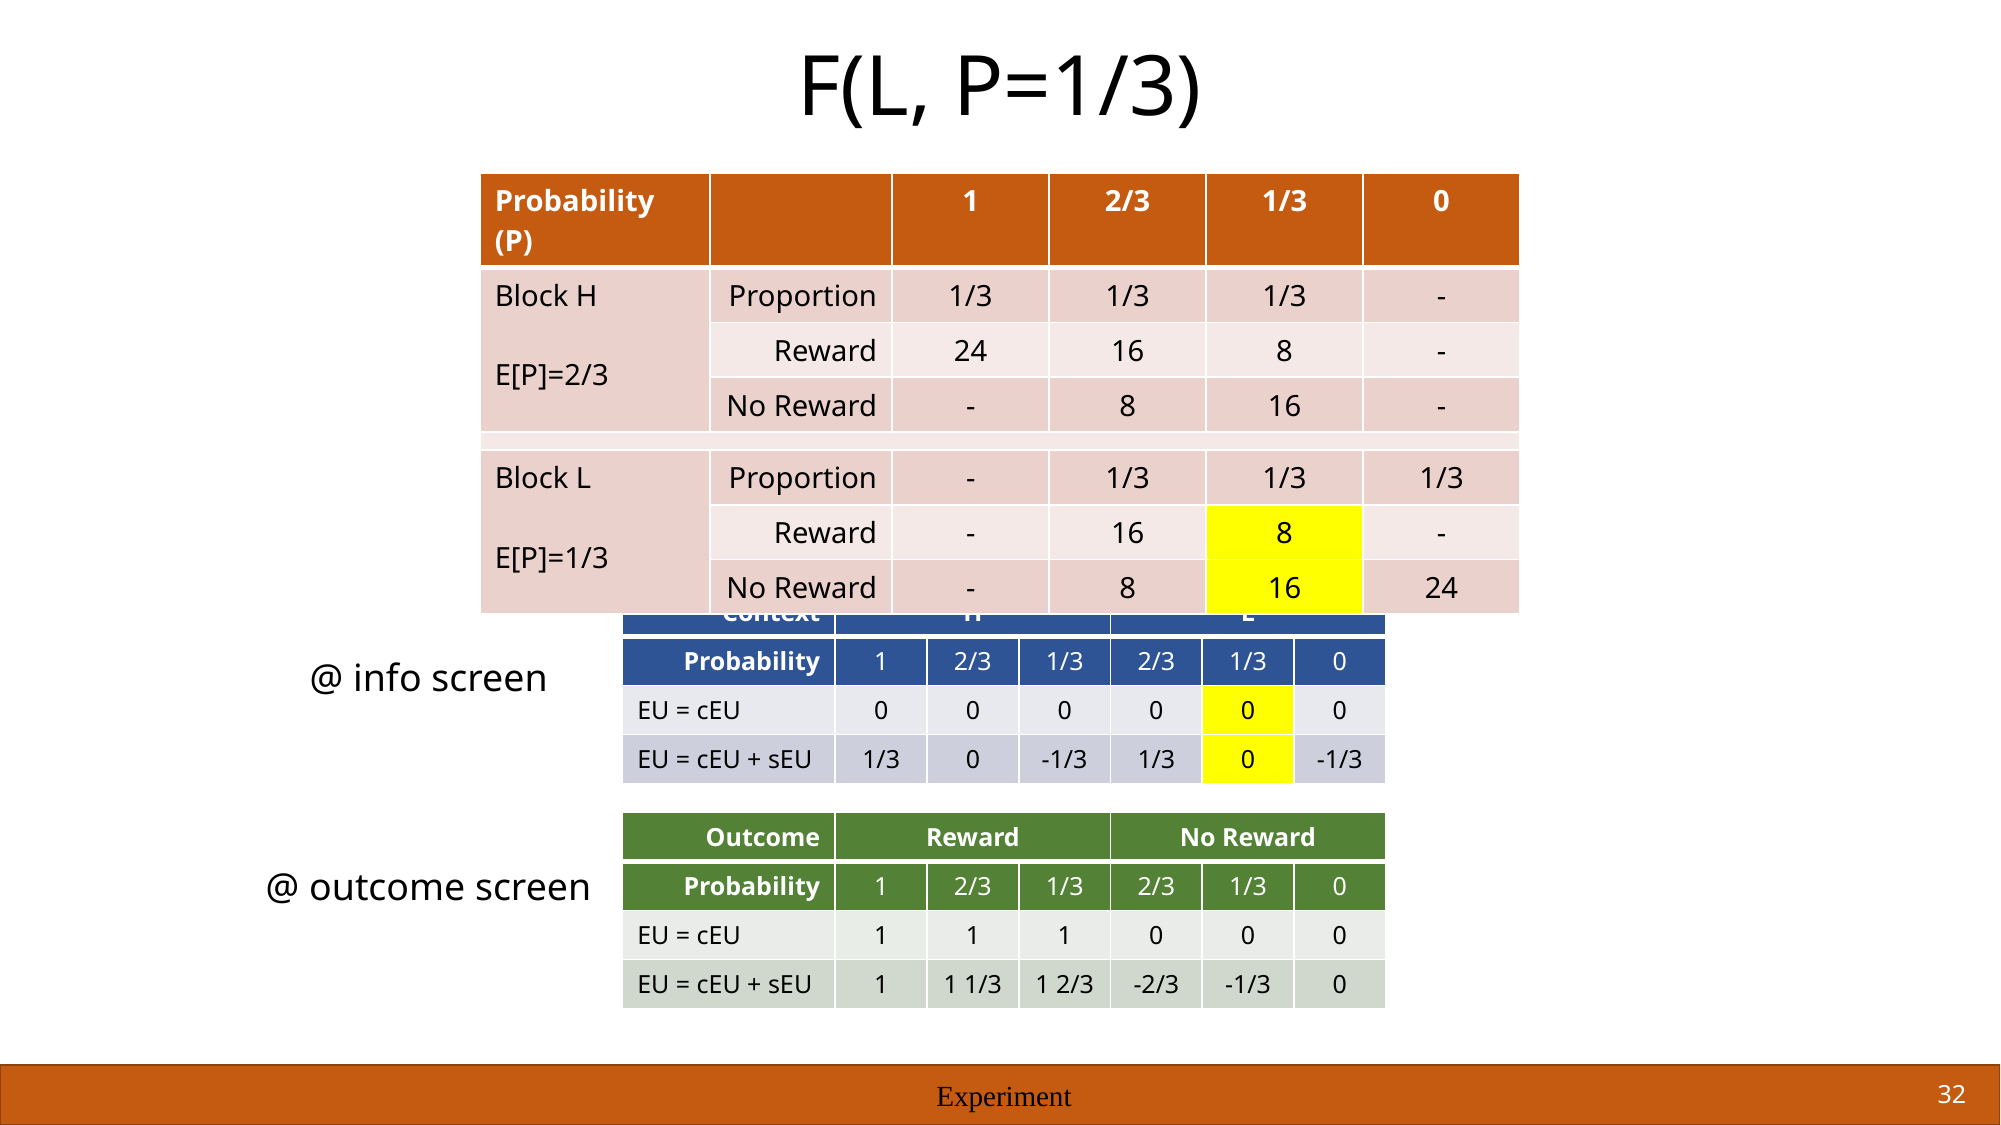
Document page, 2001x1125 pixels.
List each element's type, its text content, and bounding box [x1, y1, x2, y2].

table_cell 1/3 [1207, 451, 1362, 504]
table_cell 1 [836, 960, 926, 1008]
table_cell - [1364, 323, 1519, 376]
table_cell - [893, 506, 1048, 559]
table_cell 0 [1295, 686, 1385, 734]
table_cell 0 [1020, 686, 1110, 734]
table_cell Block L E[P]=1/3 [481, 451, 709, 613]
table_cell 8 [1207, 506, 1362, 559]
table_cell 16 [1207, 560, 1362, 613]
table_cell - [893, 378, 1048, 431]
table_header H [836, 615, 1110, 634]
table_cell -1/3 [1020, 735, 1110, 783]
table_cell 0 [1295, 911, 1385, 959]
table_cell Proportion [711, 270, 891, 322]
table_cell - [1364, 378, 1519, 431]
table_cell - [1364, 506, 1519, 559]
table_cell Reward [711, 323, 891, 376]
table_cell 1/3 [1050, 270, 1205, 322]
table_cell 1 [836, 911, 926, 959]
table_header Context [623, 615, 834, 634]
table_header Reward [836, 813, 1110, 859]
table_cell 1 [928, 911, 1018, 959]
table_cell 0 [928, 735, 1018, 783]
table_header 0 [1364, 174, 1519, 265]
table_header Probability (P) [481, 174, 709, 265]
table_header 1/3 [1207, 174, 1362, 265]
table_header Outcome [623, 813, 834, 859]
table_cell 16 [1050, 323, 1205, 376]
table_cell Reward [711, 506, 891, 559]
table_cell EU = cEU [623, 686, 834, 734]
table_cell 0 [1295, 864, 1385, 910]
table_cell -2/3 [1111, 960, 1201, 1008]
table_cell 16 [1050, 506, 1205, 559]
table_cell - [893, 560, 1048, 613]
table_cell 0 [1203, 911, 1293, 959]
table_cell - [893, 451, 1048, 504]
table_cell 0 [1295, 960, 1385, 1008]
table_cell 0 [836, 686, 926, 734]
table_cell 1 [836, 639, 926, 685]
table_cell 0 [1295, 639, 1385, 685]
table_cell 2/3 [1111, 864, 1201, 910]
table_cell - [1364, 270, 1519, 322]
table_cell No Reward [711, 378, 891, 431]
table_cell Block H E[P]=2/3 [481, 270, 709, 431]
table_header 2/3 [1050, 174, 1205, 265]
table_cell 2/3 [928, 639, 1018, 685]
table_cell 16 [1207, 378, 1362, 431]
title F(L, P=1/3) [99, 34, 1901, 142]
table_cell 1/3 [1364, 451, 1519, 504]
table_cell 1/3 [1111, 735, 1201, 783]
table_cell [481, 433, 1519, 449]
text_box @ outcome screen [250, 856, 607, 916]
table_cell 2/3 [928, 864, 1018, 910]
table_cell 0 [928, 686, 1018, 734]
table_cell 1/3 [1203, 639, 1293, 685]
table_cell 1 1/3 [928, 960, 1018, 1008]
table_cell 2/3 [1111, 639, 1201, 685]
table_cell EU = cEU + sEU [623, 735, 834, 783]
table_header No Reward [1111, 813, 1385, 859]
table_cell 1/3 [1207, 270, 1362, 322]
table_cell 1 2/3 [1020, 960, 1110, 1008]
table_cell 24 [1364, 560, 1519, 613]
table_cell 8 [1207, 323, 1362, 376]
table_cell 1 [836, 864, 926, 910]
table_cell 1/3 [893, 270, 1048, 322]
table_cell 0 [1203, 686, 1293, 734]
table_cell EU = cEU + sEU [623, 960, 834, 1008]
slide_number 32 [1672, 1065, 1982, 1125]
table_cell 0 [1111, 686, 1201, 734]
table_cell 1 [1020, 911, 1110, 959]
table_cell No Reward [711, 560, 891, 613]
table_header [711, 174, 891, 265]
table_cell 1/3 [1020, 639, 1110, 685]
table_header L [1111, 615, 1385, 634]
table_cell 1/3 [1203, 864, 1293, 910]
table_cell EU = cEU [623, 911, 834, 959]
table_cell -1/3 [1203, 960, 1293, 1008]
text_box @ info screen [294, 646, 563, 707]
table_cell -1/3 [1295, 735, 1385, 783]
footer Experiment [335, 1065, 1672, 1125]
table_cell 0 [1203, 735, 1293, 783]
table_cell 24 [893, 323, 1048, 376]
table_cell Probability [623, 864, 834, 910]
table_cell 1/3 [1020, 864, 1110, 910]
table_cell Probability [623, 639, 834, 685]
table_cell 1/3 [1050, 451, 1205, 504]
table_cell 0 [1111, 911, 1201, 959]
table_cell Proportion [711, 451, 891, 504]
table_header 1 [893, 174, 1048, 265]
table_cell 8 [1050, 378, 1205, 431]
table_cell 1/3 [836, 735, 926, 783]
table_cell 8 [1050, 560, 1205, 613]
